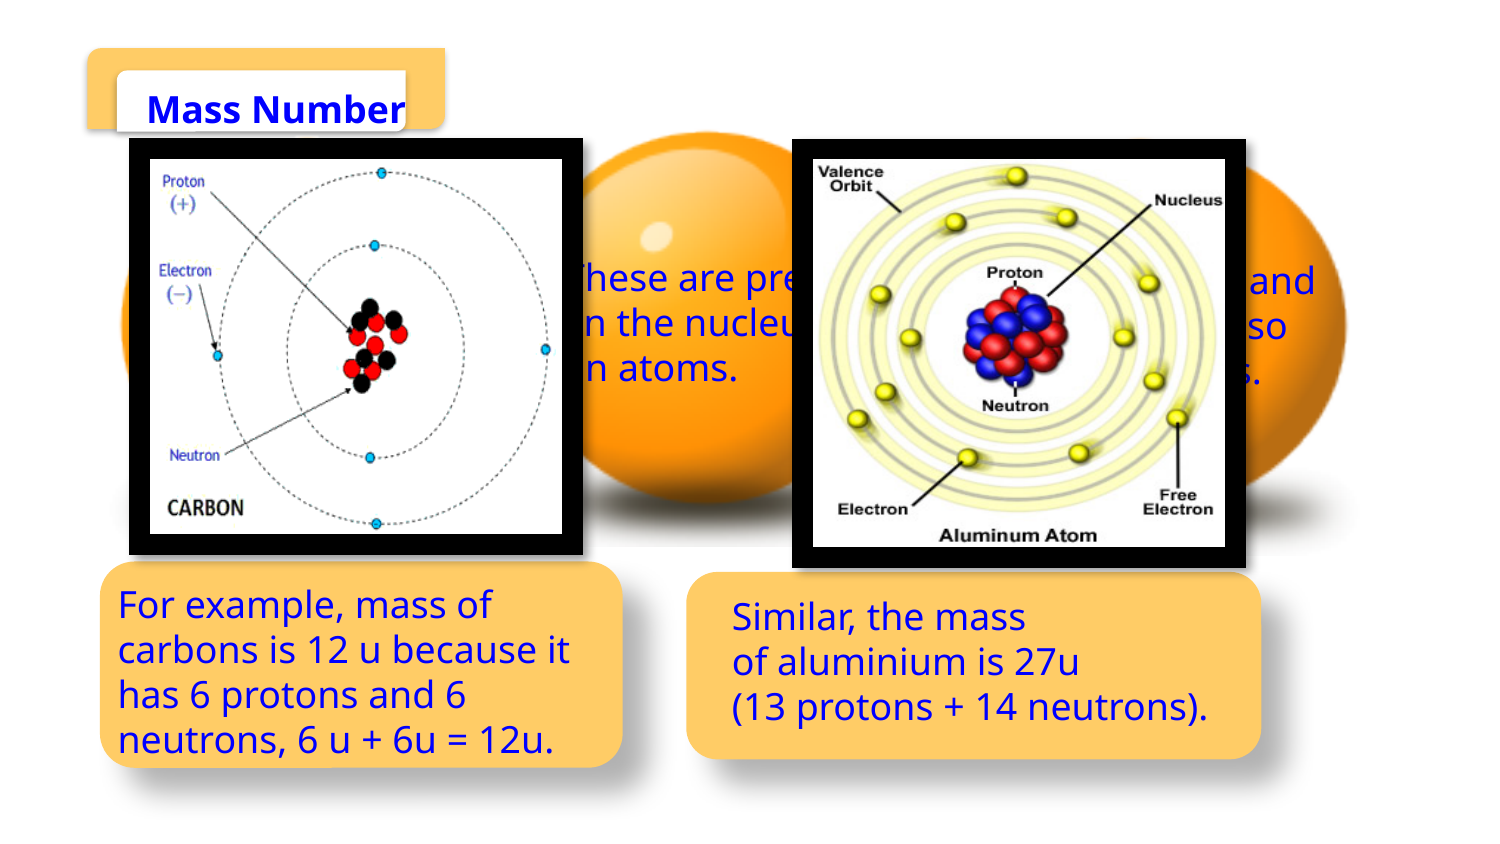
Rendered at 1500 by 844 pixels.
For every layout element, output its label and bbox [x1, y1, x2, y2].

text_box [491, 113, 926, 548]
text_box [899, 121, 1382, 556]
text_box [91, 120, 494, 555]
picture [149, 158, 563, 535]
text_box [686, 571, 1262, 760]
text_box [87, 47, 446, 122]
text_box [99, 561, 623, 771]
picture [812, 159, 1226, 548]
